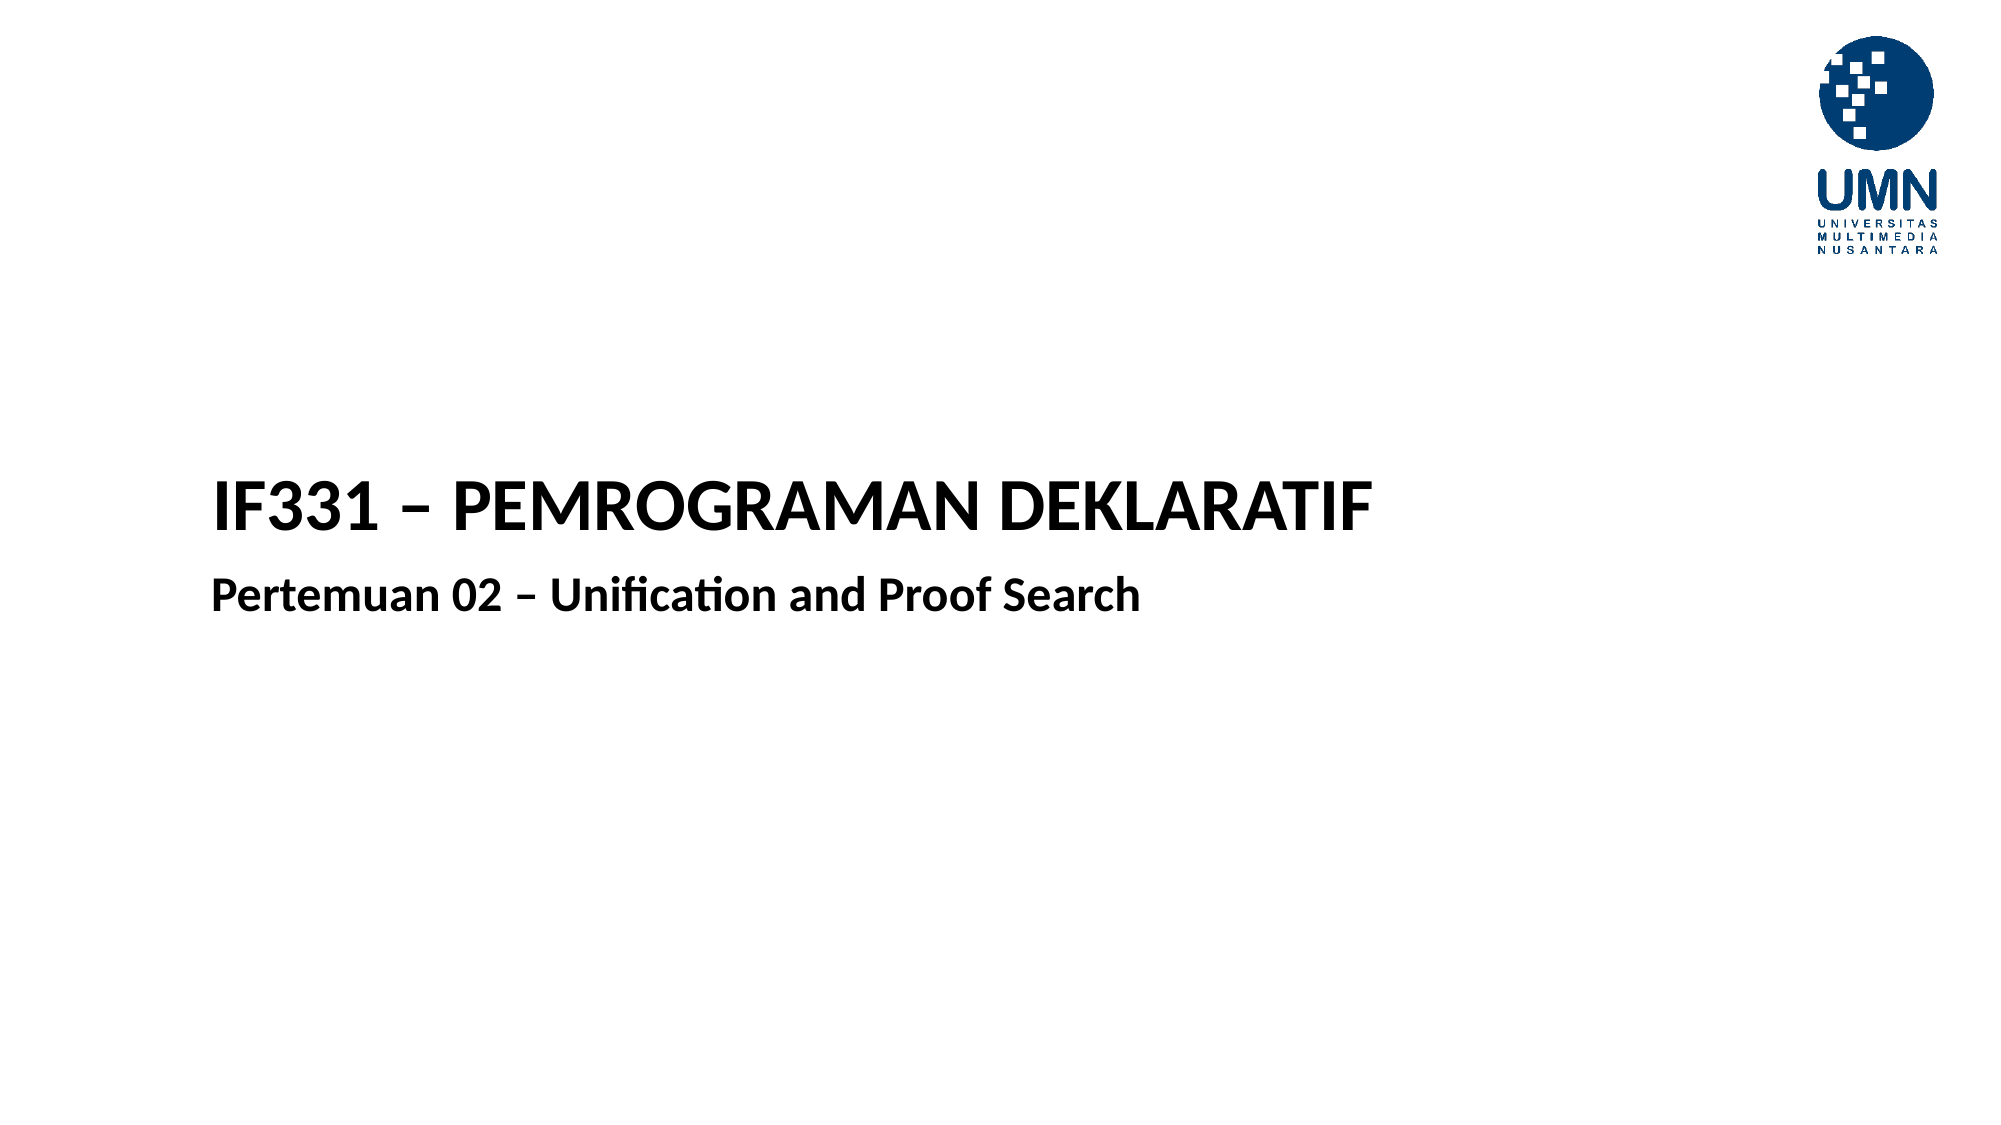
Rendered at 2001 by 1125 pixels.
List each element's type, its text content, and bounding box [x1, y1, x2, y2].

picture [1818, 36, 1937, 254]
text_box Pertemuan 02 – Unification and Proof Search [196, 553, 1157, 629]
text_box IF331 – PEMROGRAMAN DEKLARATIF [197, 447, 1390, 553]
